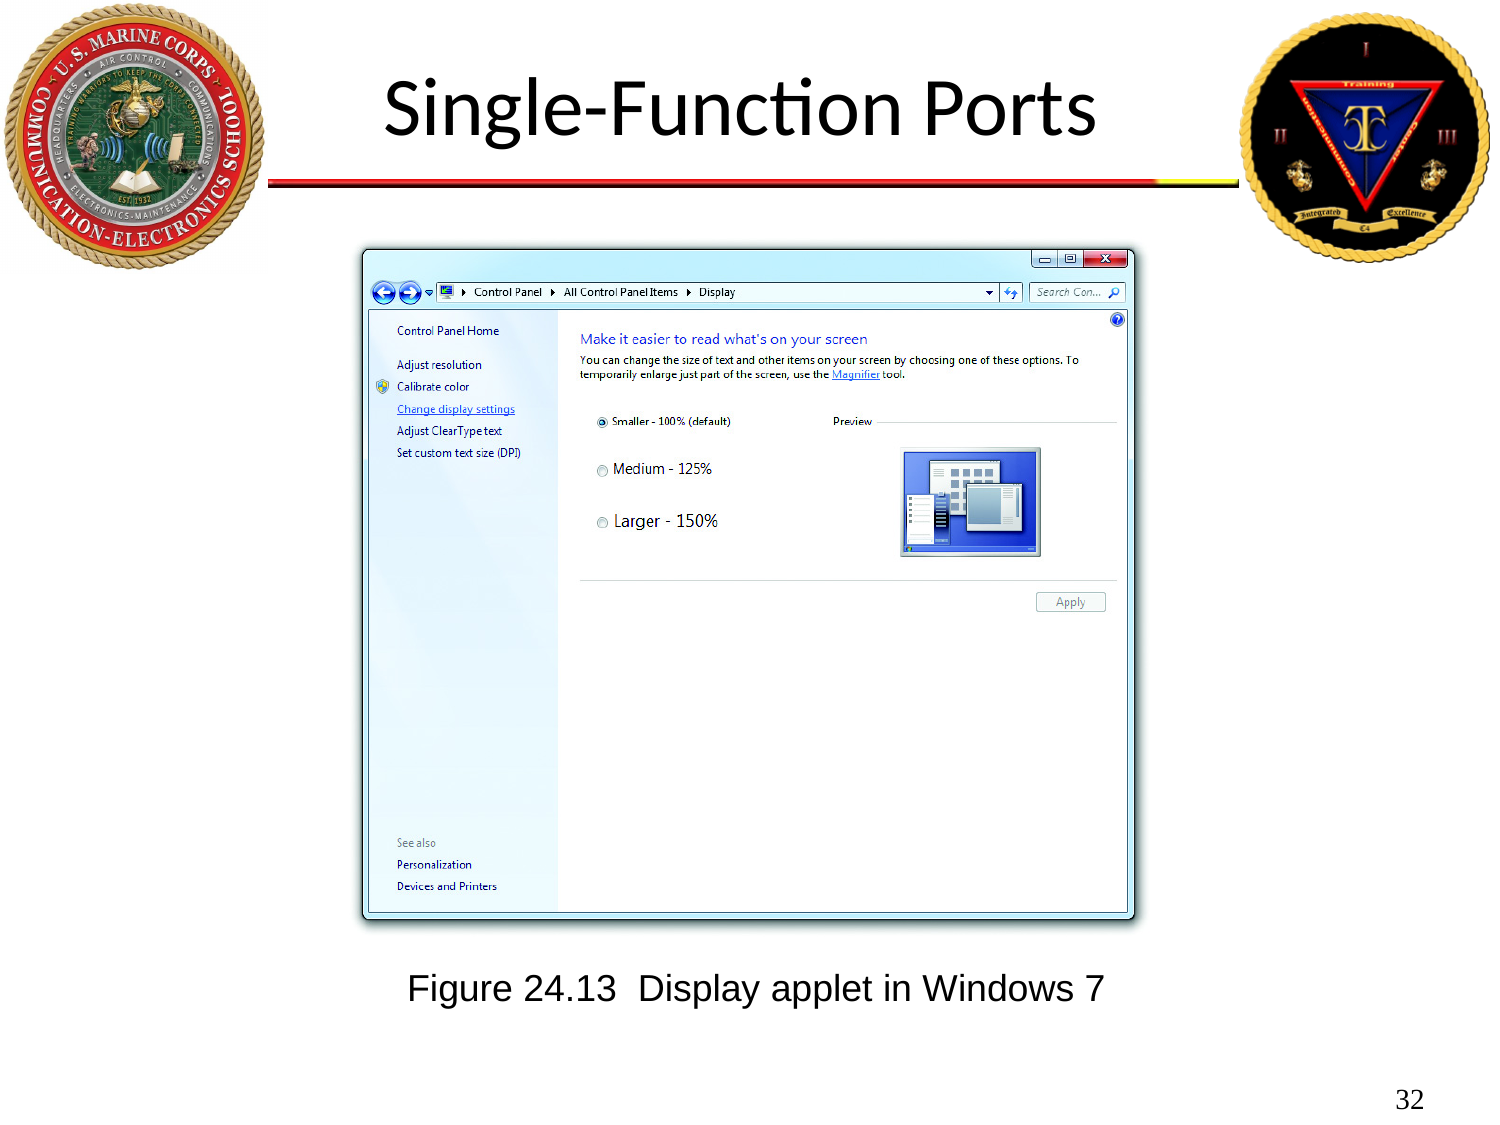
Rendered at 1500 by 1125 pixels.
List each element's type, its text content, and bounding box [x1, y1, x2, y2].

picture [0, 0, 268, 274]
picture [348, 237, 1152, 937]
picture [1239, 12, 1490, 263]
title Single-Function Ports [75, 45, 1425, 233]
text_box Figure 24.13 Display applet in Windows 7 [392, 960, 1121, 1017]
